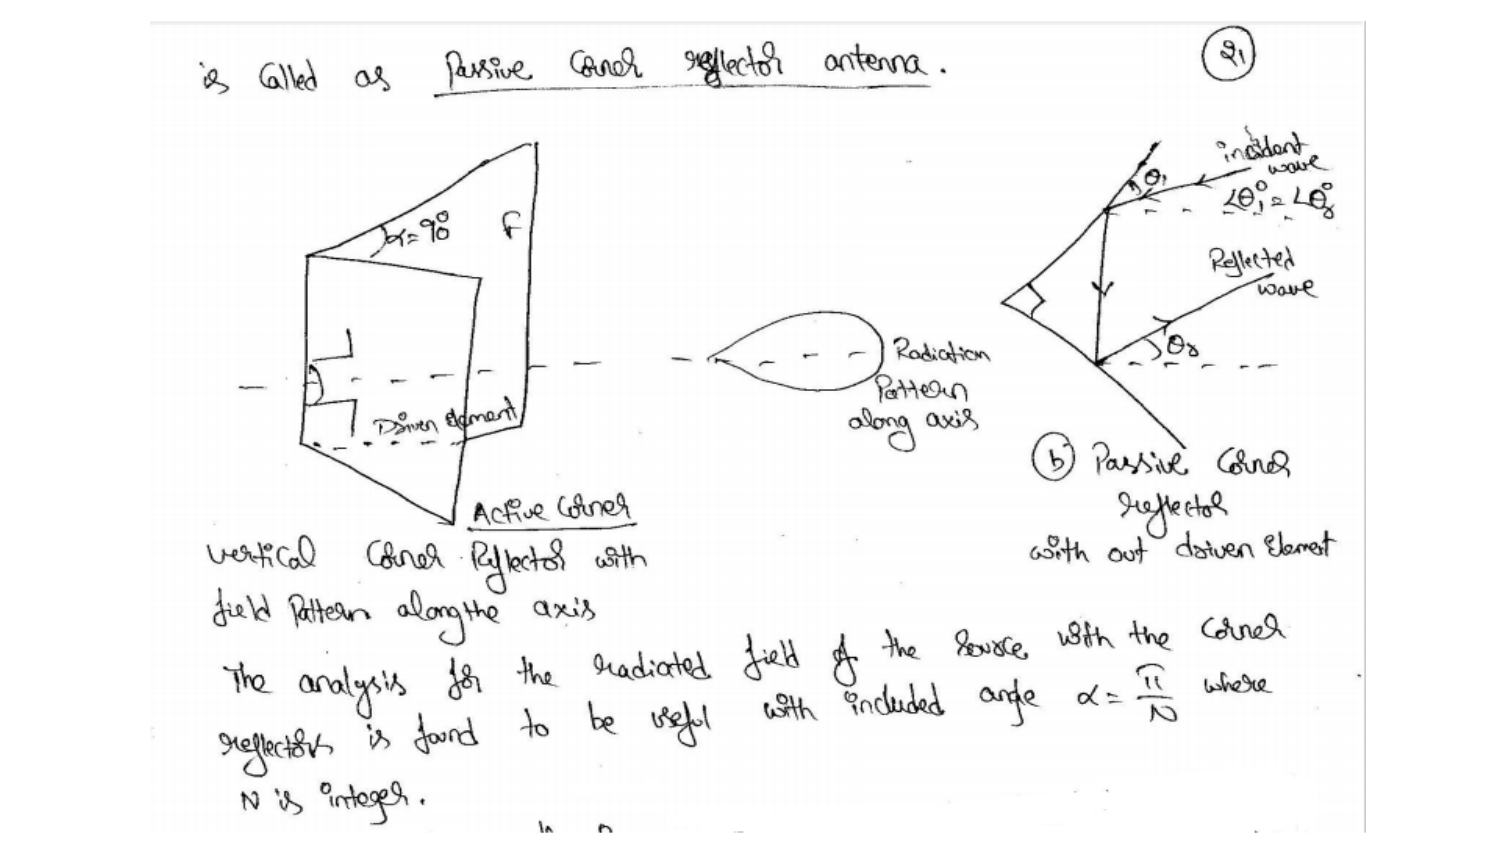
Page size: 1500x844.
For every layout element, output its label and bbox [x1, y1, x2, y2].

picture [149, 21, 1366, 844]
